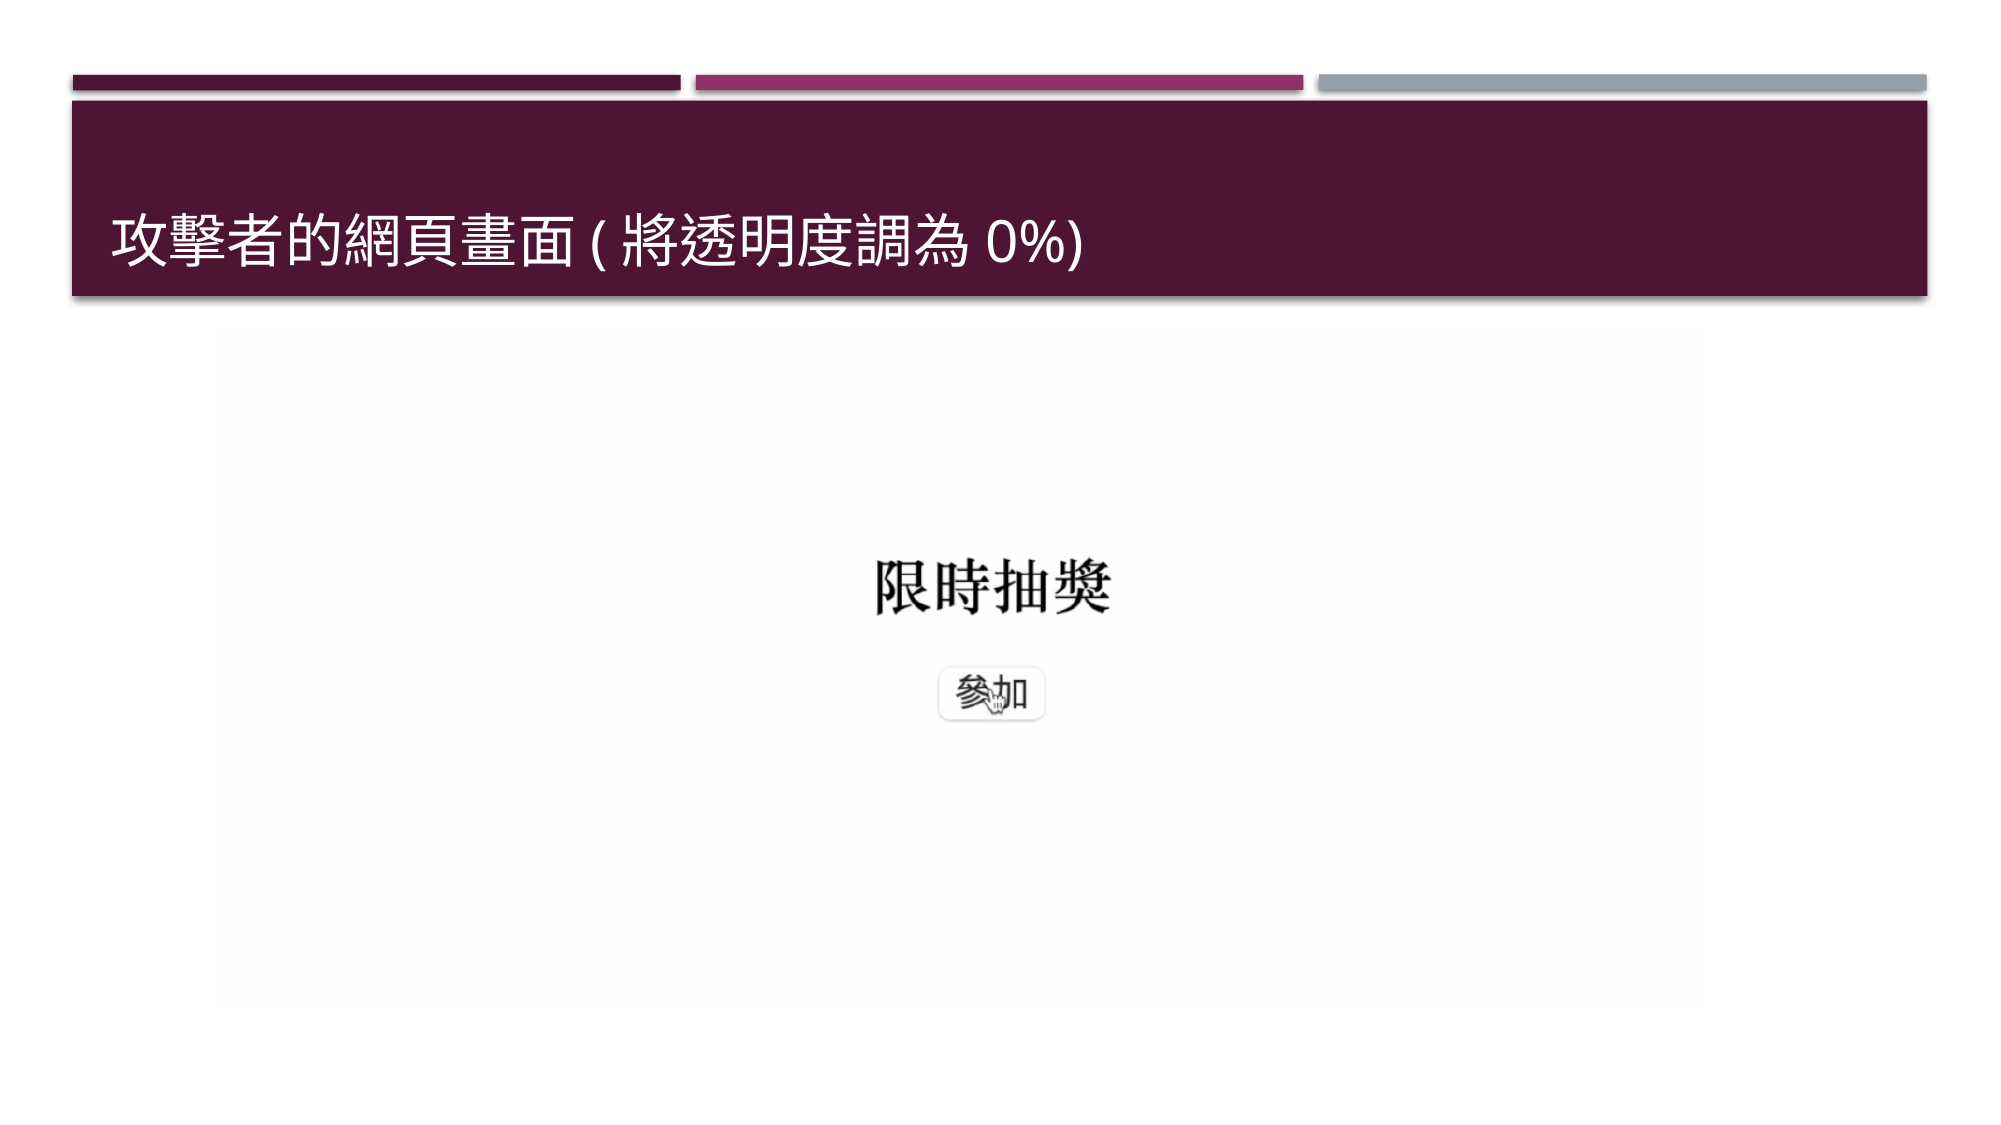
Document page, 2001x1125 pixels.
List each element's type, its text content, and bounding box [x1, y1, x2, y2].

picture [220, 330, 1698, 1005]
title 攻擊者的網頁畫面(將透明度調為0%) [95, 115, 1905, 282]
